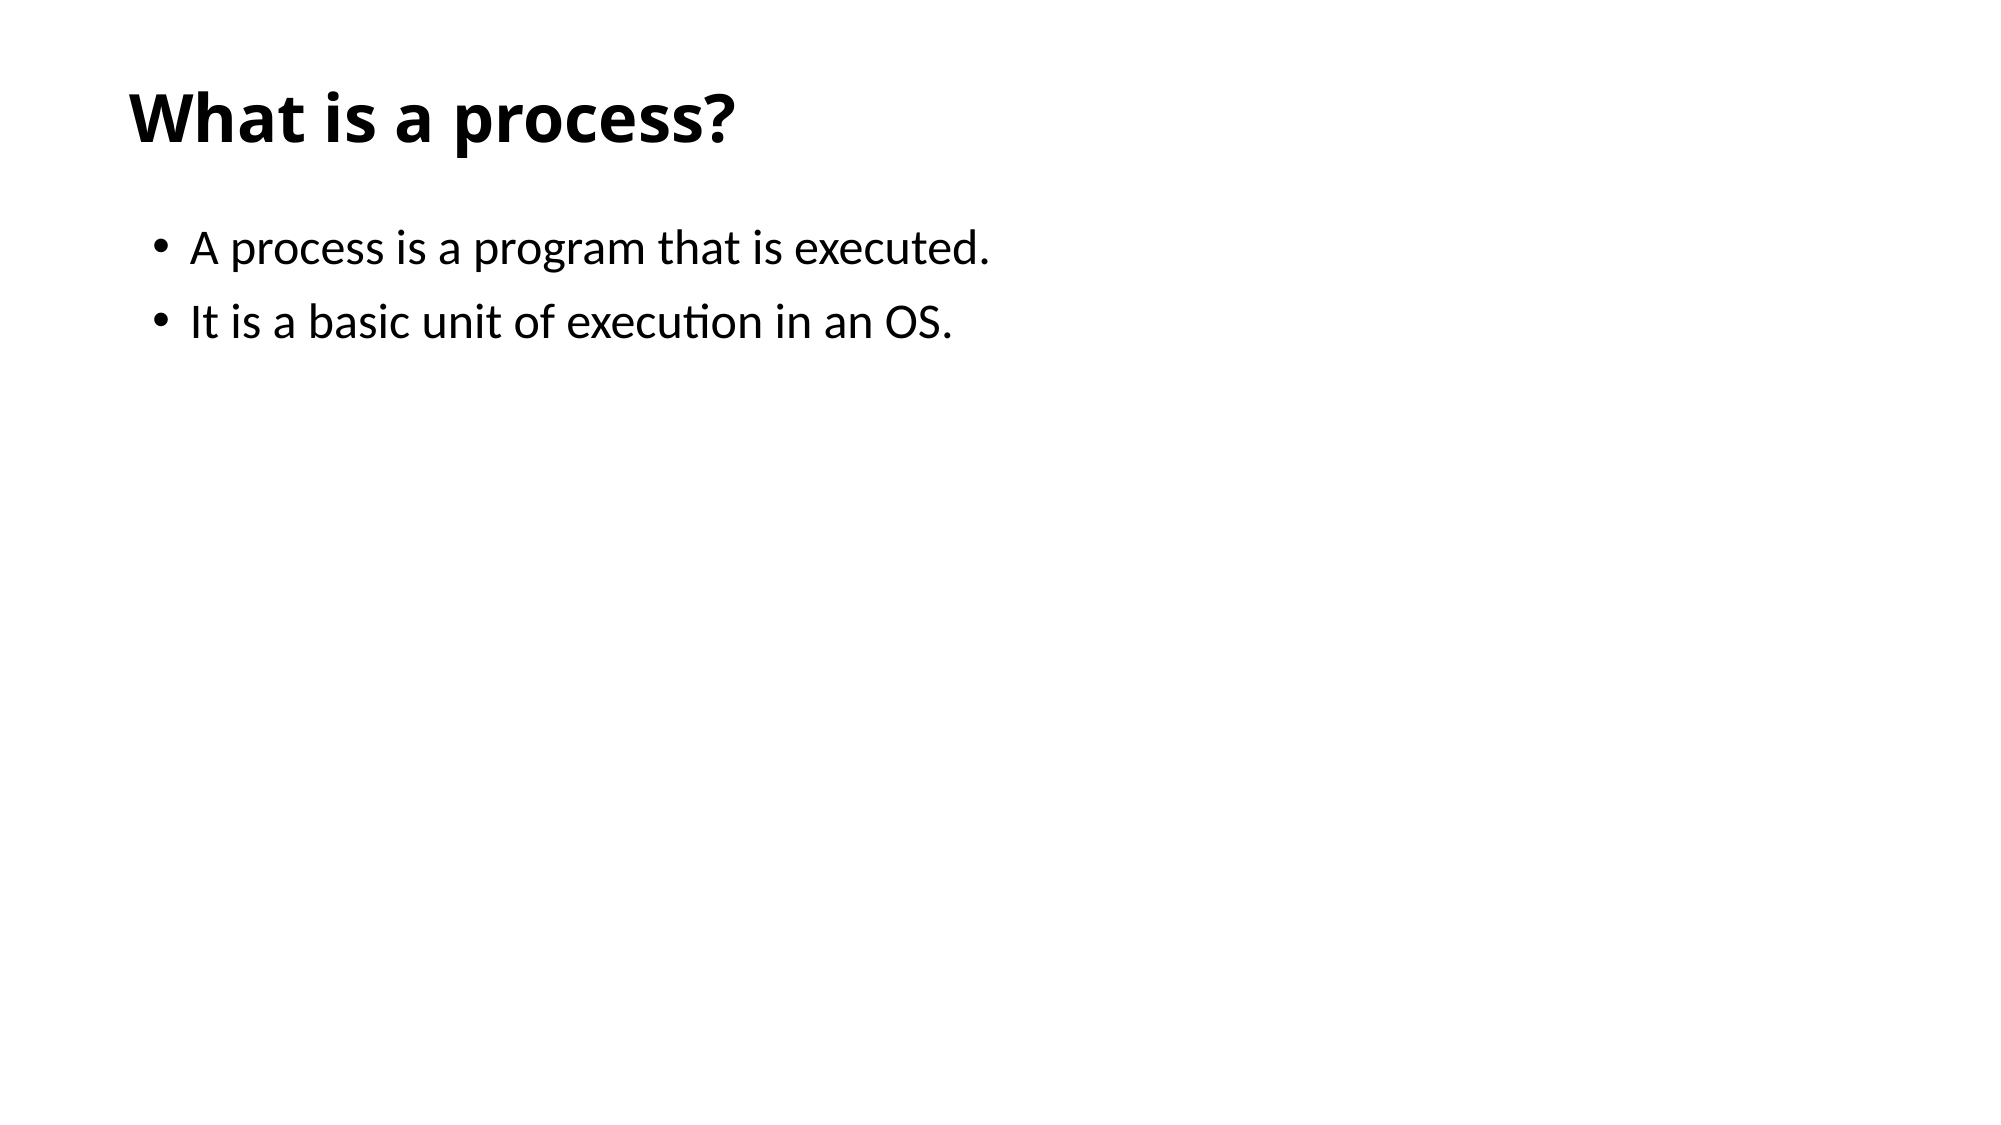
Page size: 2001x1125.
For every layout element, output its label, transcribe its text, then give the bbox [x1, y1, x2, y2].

list A process is a program that is executed. It is a basic unit of execution in an OS. [137, 213, 1863, 563]
title What is a process? [114, 67, 1000, 175]
